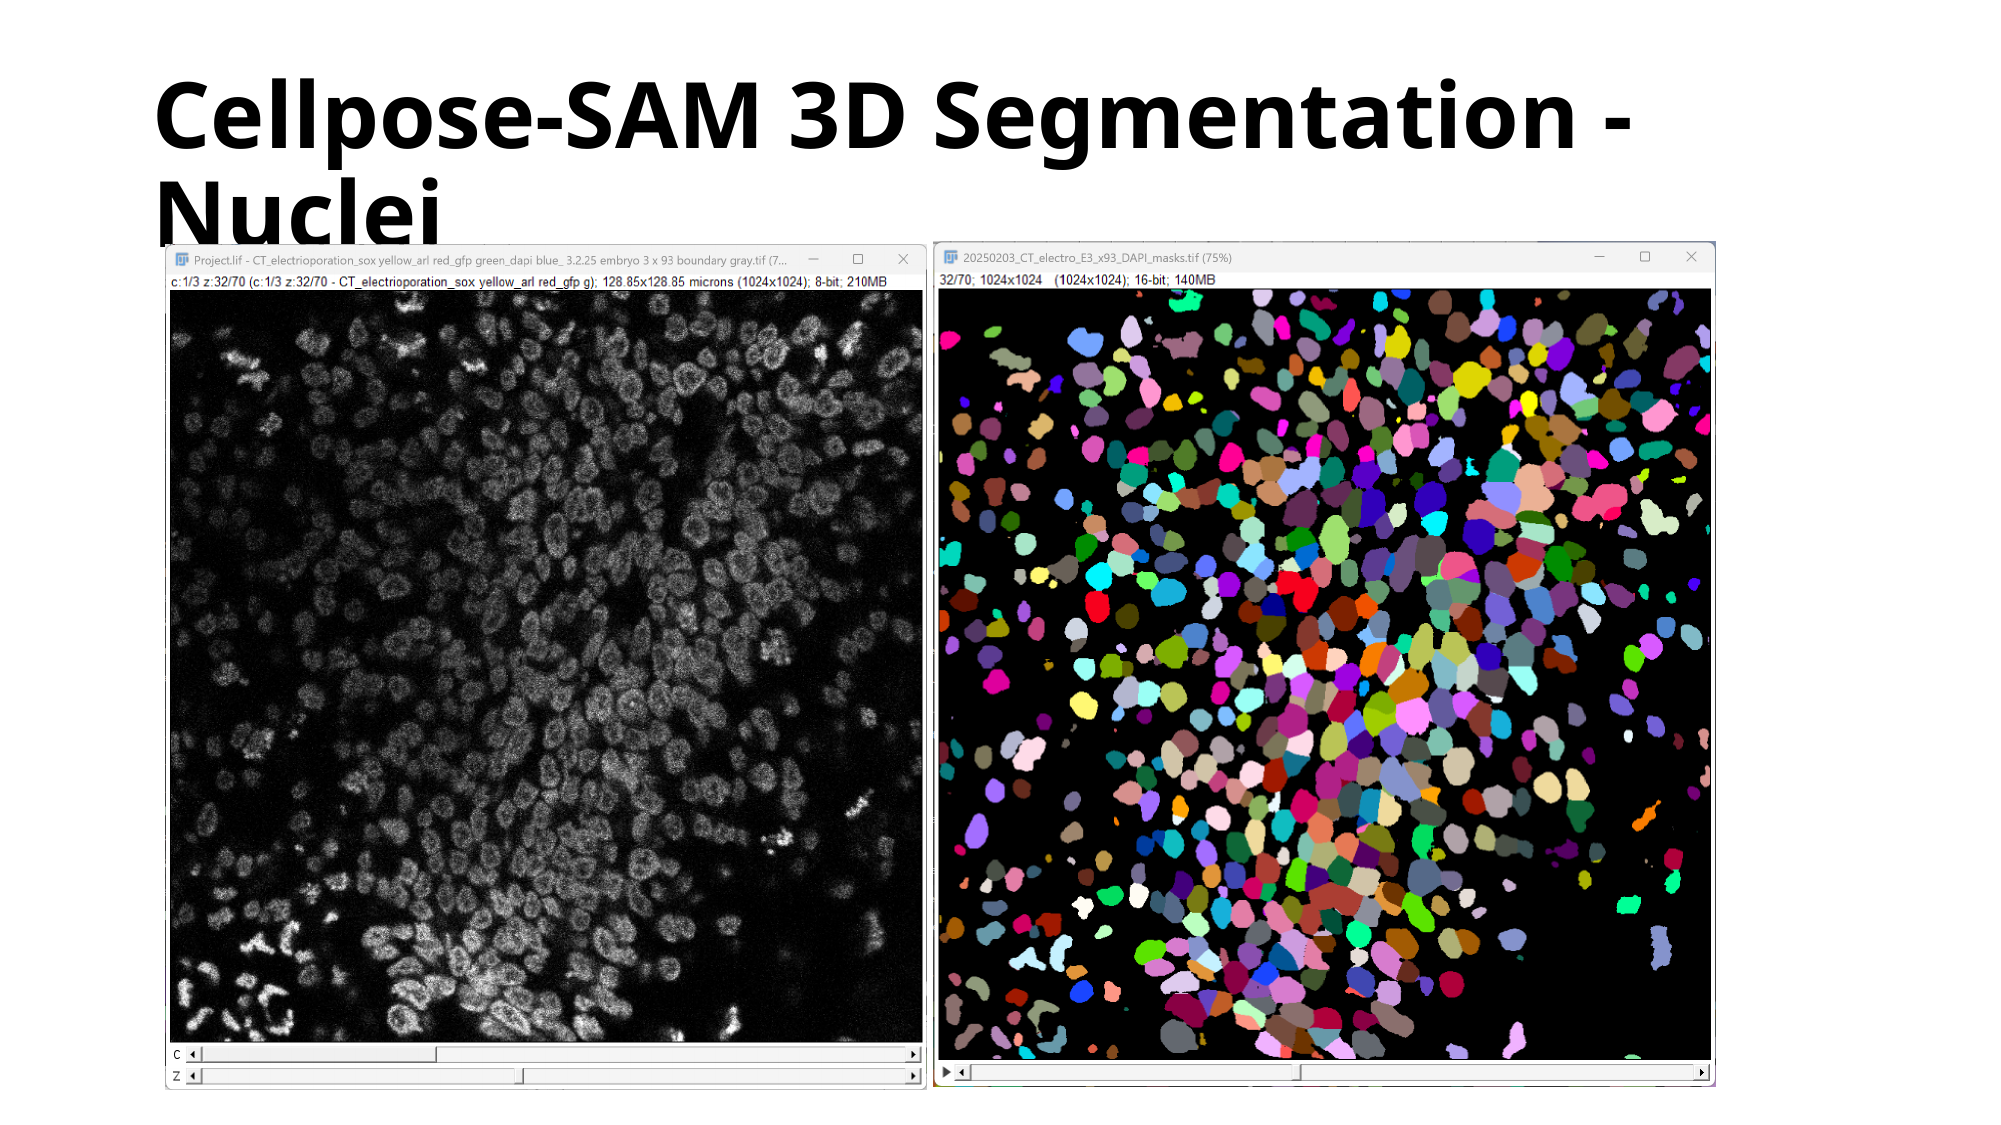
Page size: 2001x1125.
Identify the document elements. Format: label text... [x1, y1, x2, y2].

picture [933, 240, 1716, 1088]
picture [164, 243, 928, 1090]
title Cellpose-SAM 3D Segmentation - Nuclei [137, 59, 1863, 278]
